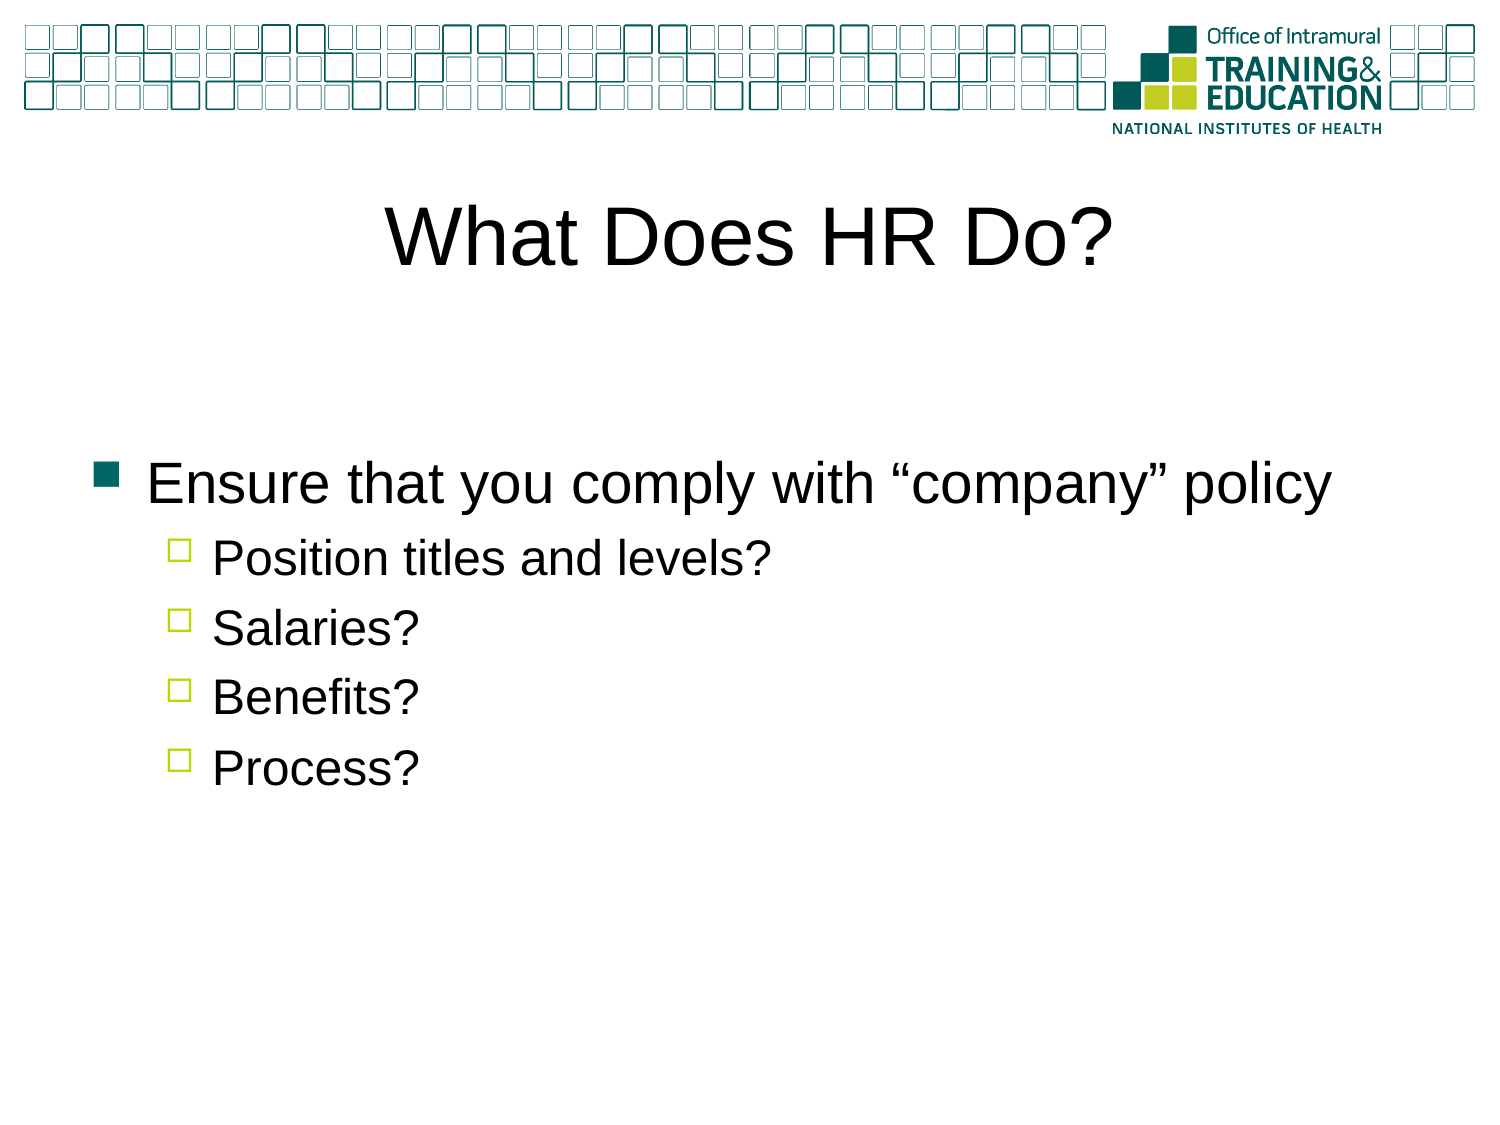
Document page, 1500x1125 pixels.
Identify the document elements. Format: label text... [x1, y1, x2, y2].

title What Does HR Do? [75, 174, 1425, 338]
picture [24, 24, 1475, 134]
list Ensure that you comply with “company” policy Position titles and levels? Salaries? Benefits? Process? [75, 437, 1425, 975]
